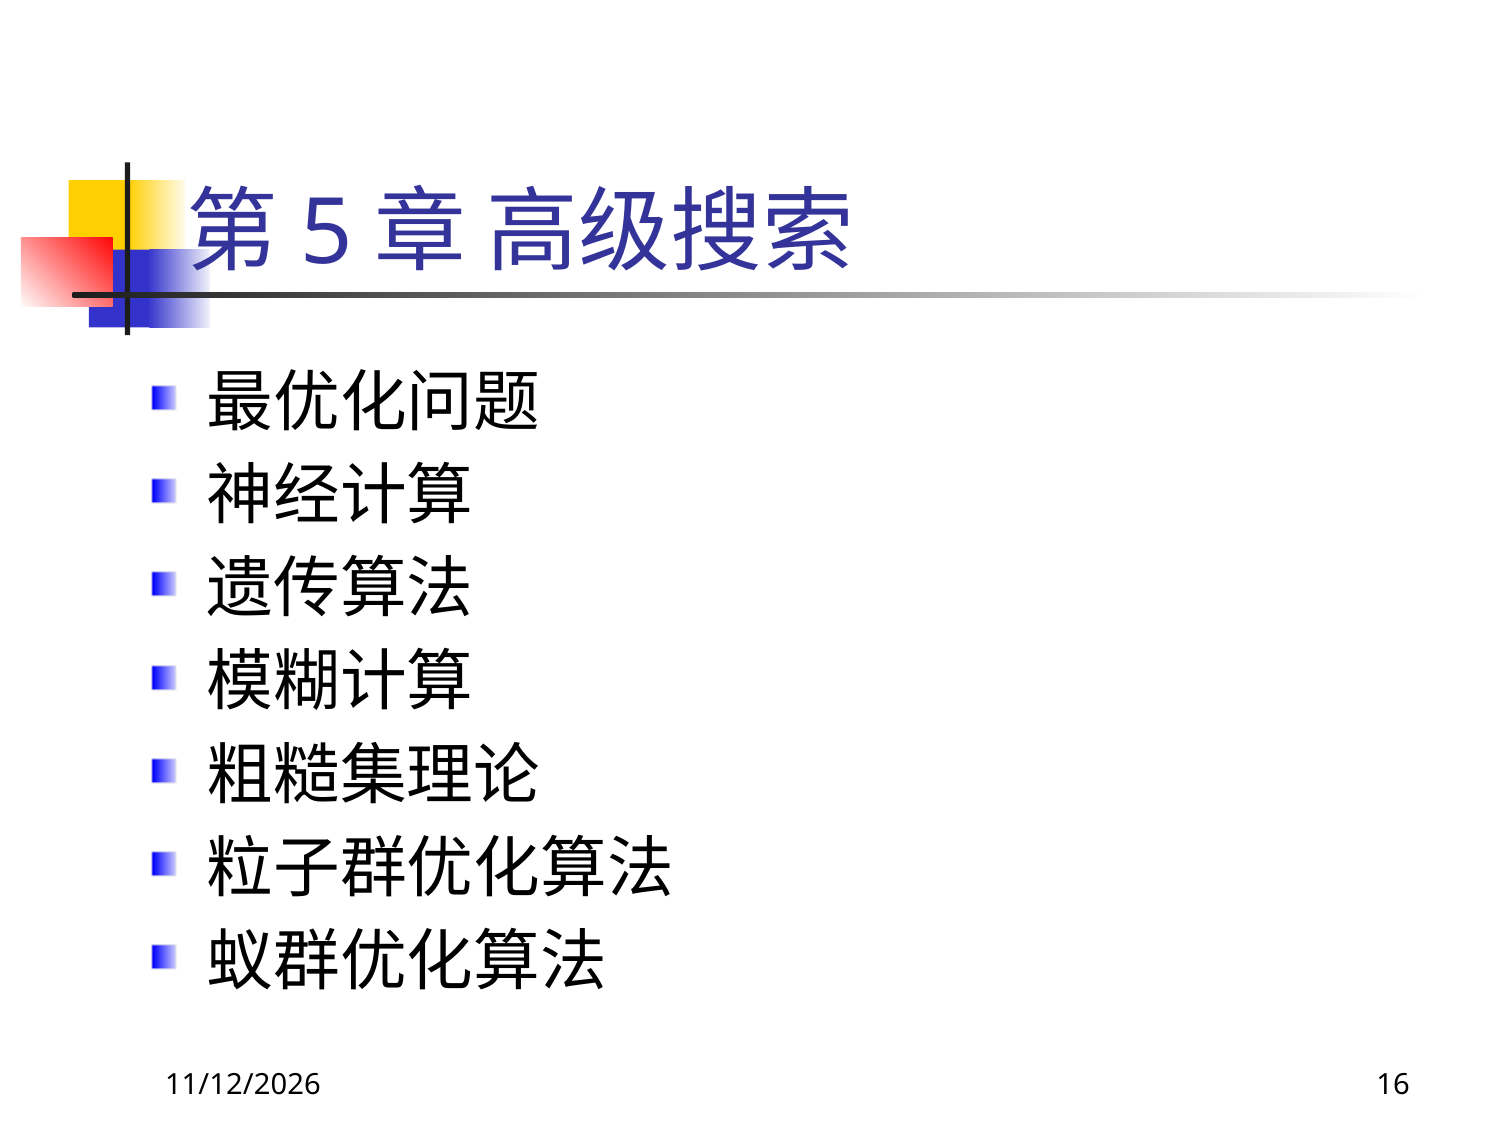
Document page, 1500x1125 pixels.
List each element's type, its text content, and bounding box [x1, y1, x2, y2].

text_box 最优化问题 神经计算 遗传算法 模糊计算 粗糙集理论 粒子群优化算法 蚁群优化算法 [135, 350, 1223, 1024]
picture [150, 477, 179, 506]
picture [150, 850, 179, 879]
picture [150, 943, 179, 972]
picture [150, 384, 179, 413]
title 第5章 高级搜索 [171, 101, 1450, 290]
slide_number 16 [1112, 1037, 1426, 1113]
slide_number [149, 1037, 463, 1113]
picture [150, 757, 179, 786]
picture [150, 570, 179, 599]
picture [150, 664, 179, 693]
